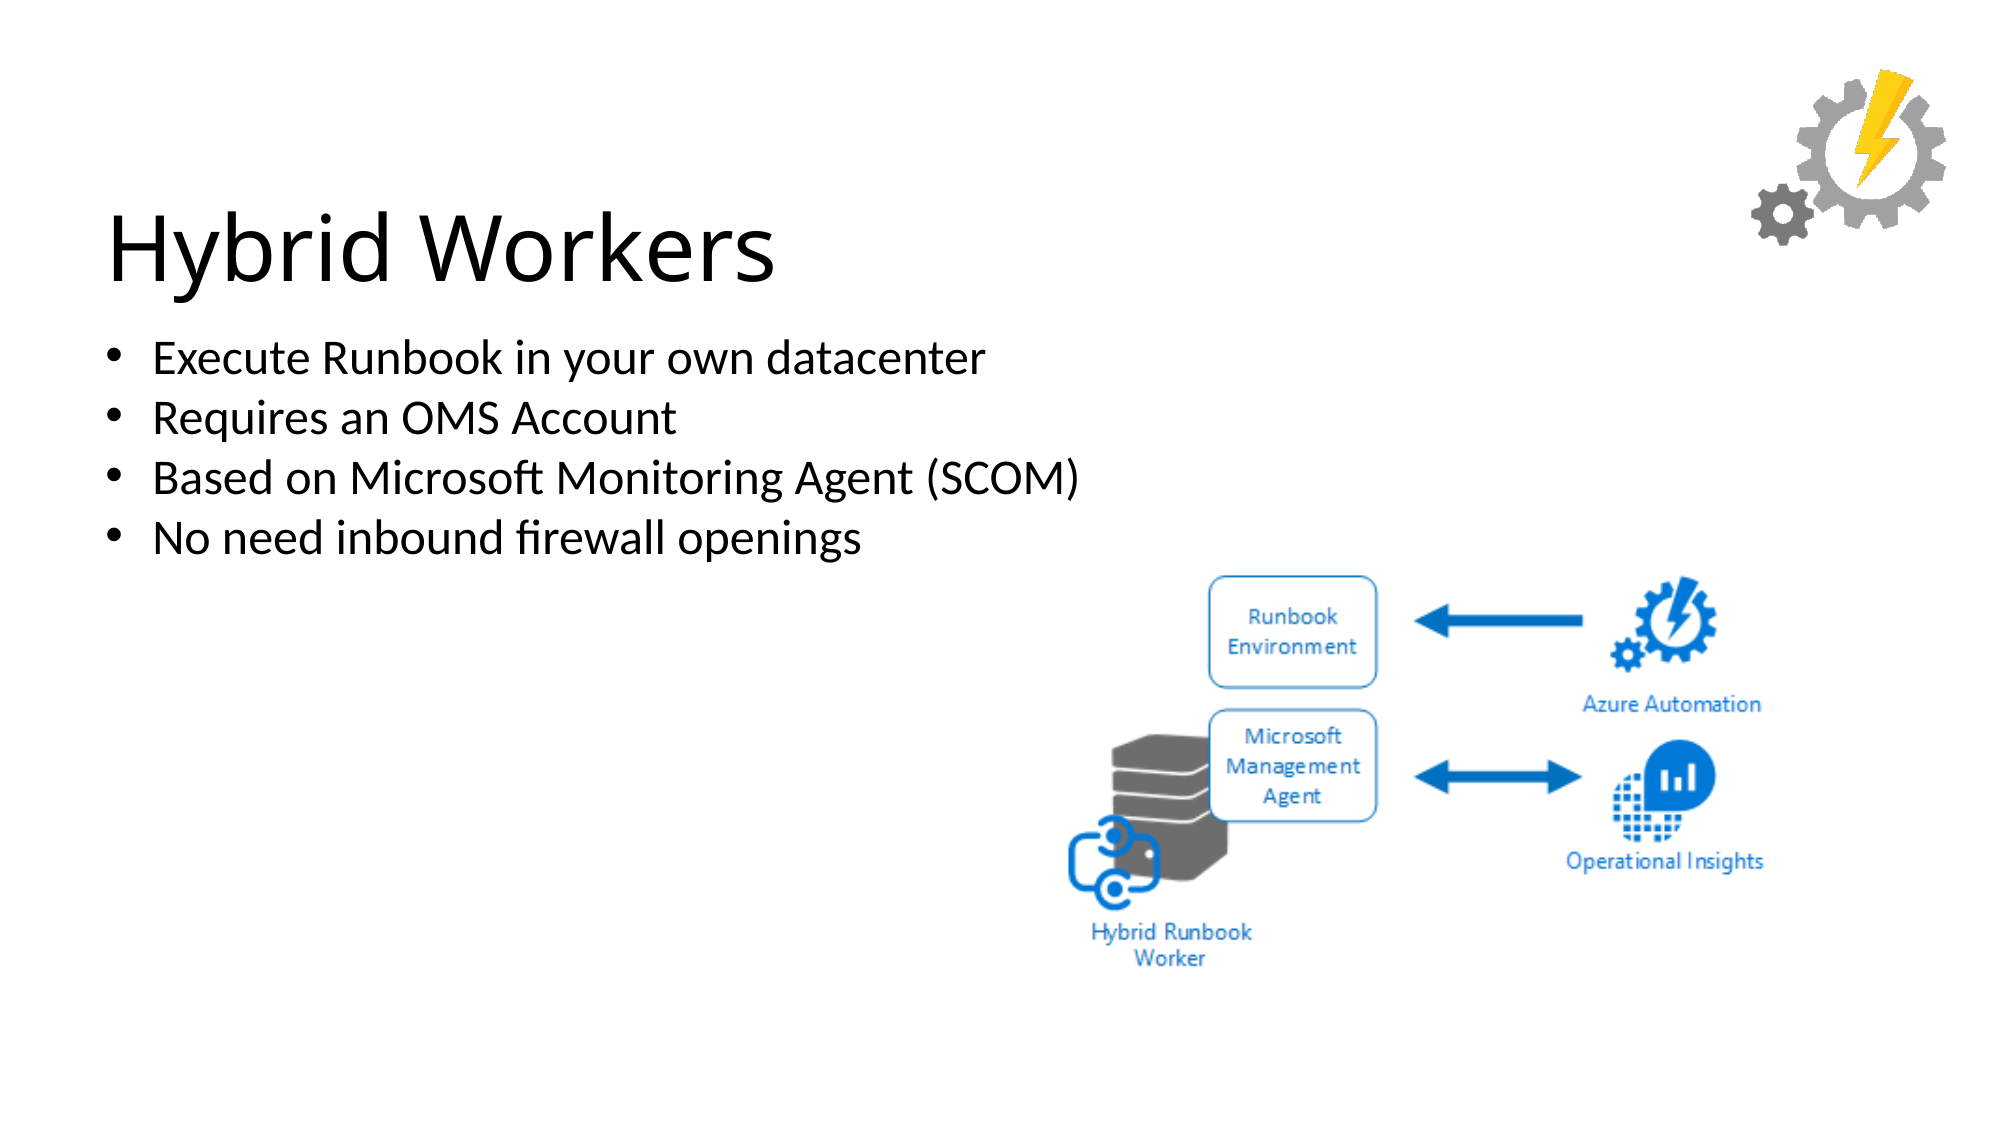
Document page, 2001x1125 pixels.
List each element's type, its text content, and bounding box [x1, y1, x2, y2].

title Hybrid Workers [90, 140, 1311, 362]
text_box Execute Runbook in your own datacenter Requires an OMS Account Based on Microsoft Monitoring Agent (SCOM) No need inbound firewall openings [90, 317, 1107, 572]
picture [1067, 574, 1777, 985]
picture [1746, 55, 1951, 260]
